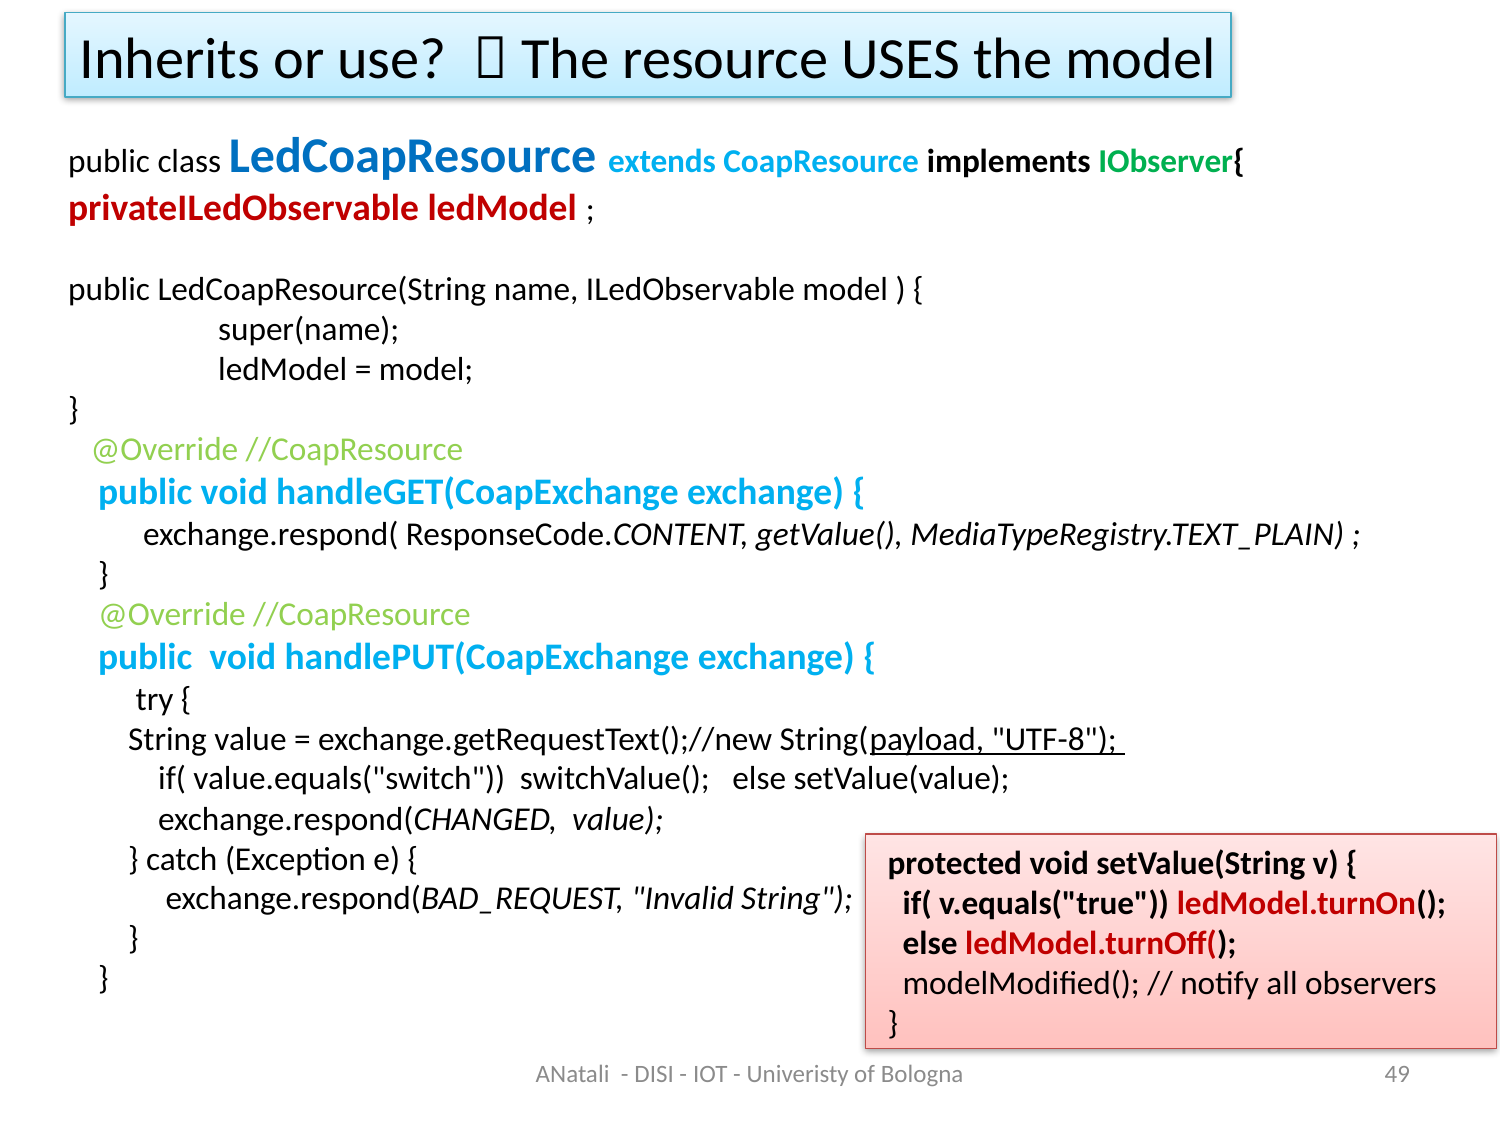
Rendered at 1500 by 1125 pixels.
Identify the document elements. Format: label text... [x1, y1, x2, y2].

footer ANatali - DISI - IOT - Univeristy of Bologna [512, 1042, 988, 1103]
text_box protected void setValue(String v) { if( v.equals("true")) ledModel.turnOn(); else ledModel.turnOff(); modelModified(); // notify all observers } [865, 833, 1497, 1049]
text_box Inherits or use?  The resource USES the model [64, 12, 1232, 98]
slide_number 49 [1074, 1057, 1425, 1103]
text_box public class LedCoapResource extends CoapResource implements IObserver{ privateILedObservable ledModel ; public LedCoapResource(String name, ILedObservable model ) { super(name); ledModel = model; } @Override //CoapResource public void handleGET(CoapExchange exchange) { exchange.respond( ResponseCode.CONTENT, getValue(), MediaTypeRegistry.TEXT_PLAIN) ; } @Override //CoapResource public void handlePUT(CoapExchange exchange) { try { String value = exchange.getRequestText();//new String(payload, "UTF-8"); if( value.equals("switch")) switchValue(); else setValue(value); exchange.respond(CHANGED, value); } catch (Exception e) { exchange.respond(BAD_REQUEST, "Invalid String"); } } [53, 115, 1377, 1004]
